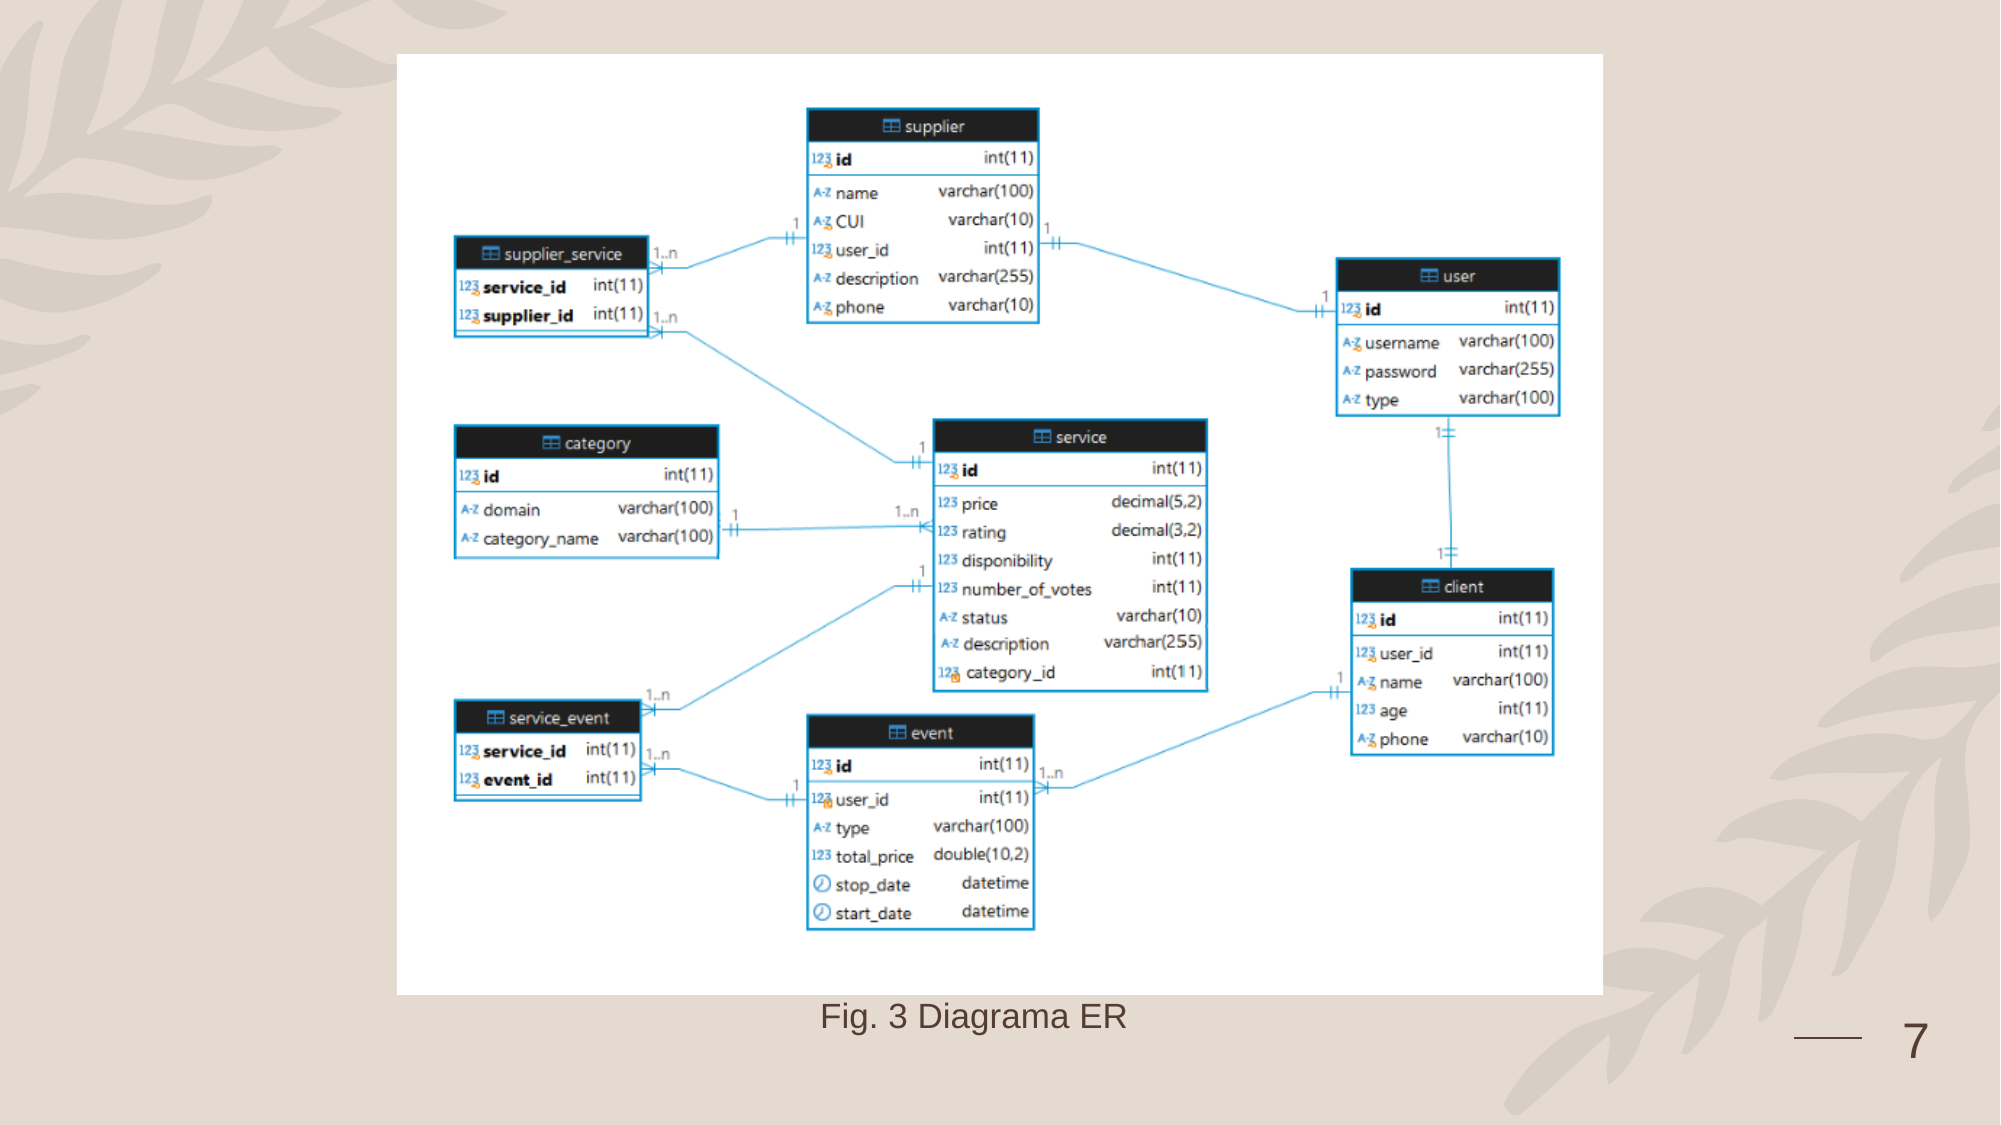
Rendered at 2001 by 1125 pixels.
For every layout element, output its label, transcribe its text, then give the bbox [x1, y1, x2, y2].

picture [396, 54, 1604, 995]
slide_number ‹#› [1862, 964, 1971, 1112]
list Fig. 3 Diagrama ER [805, 1003, 1195, 1071]
